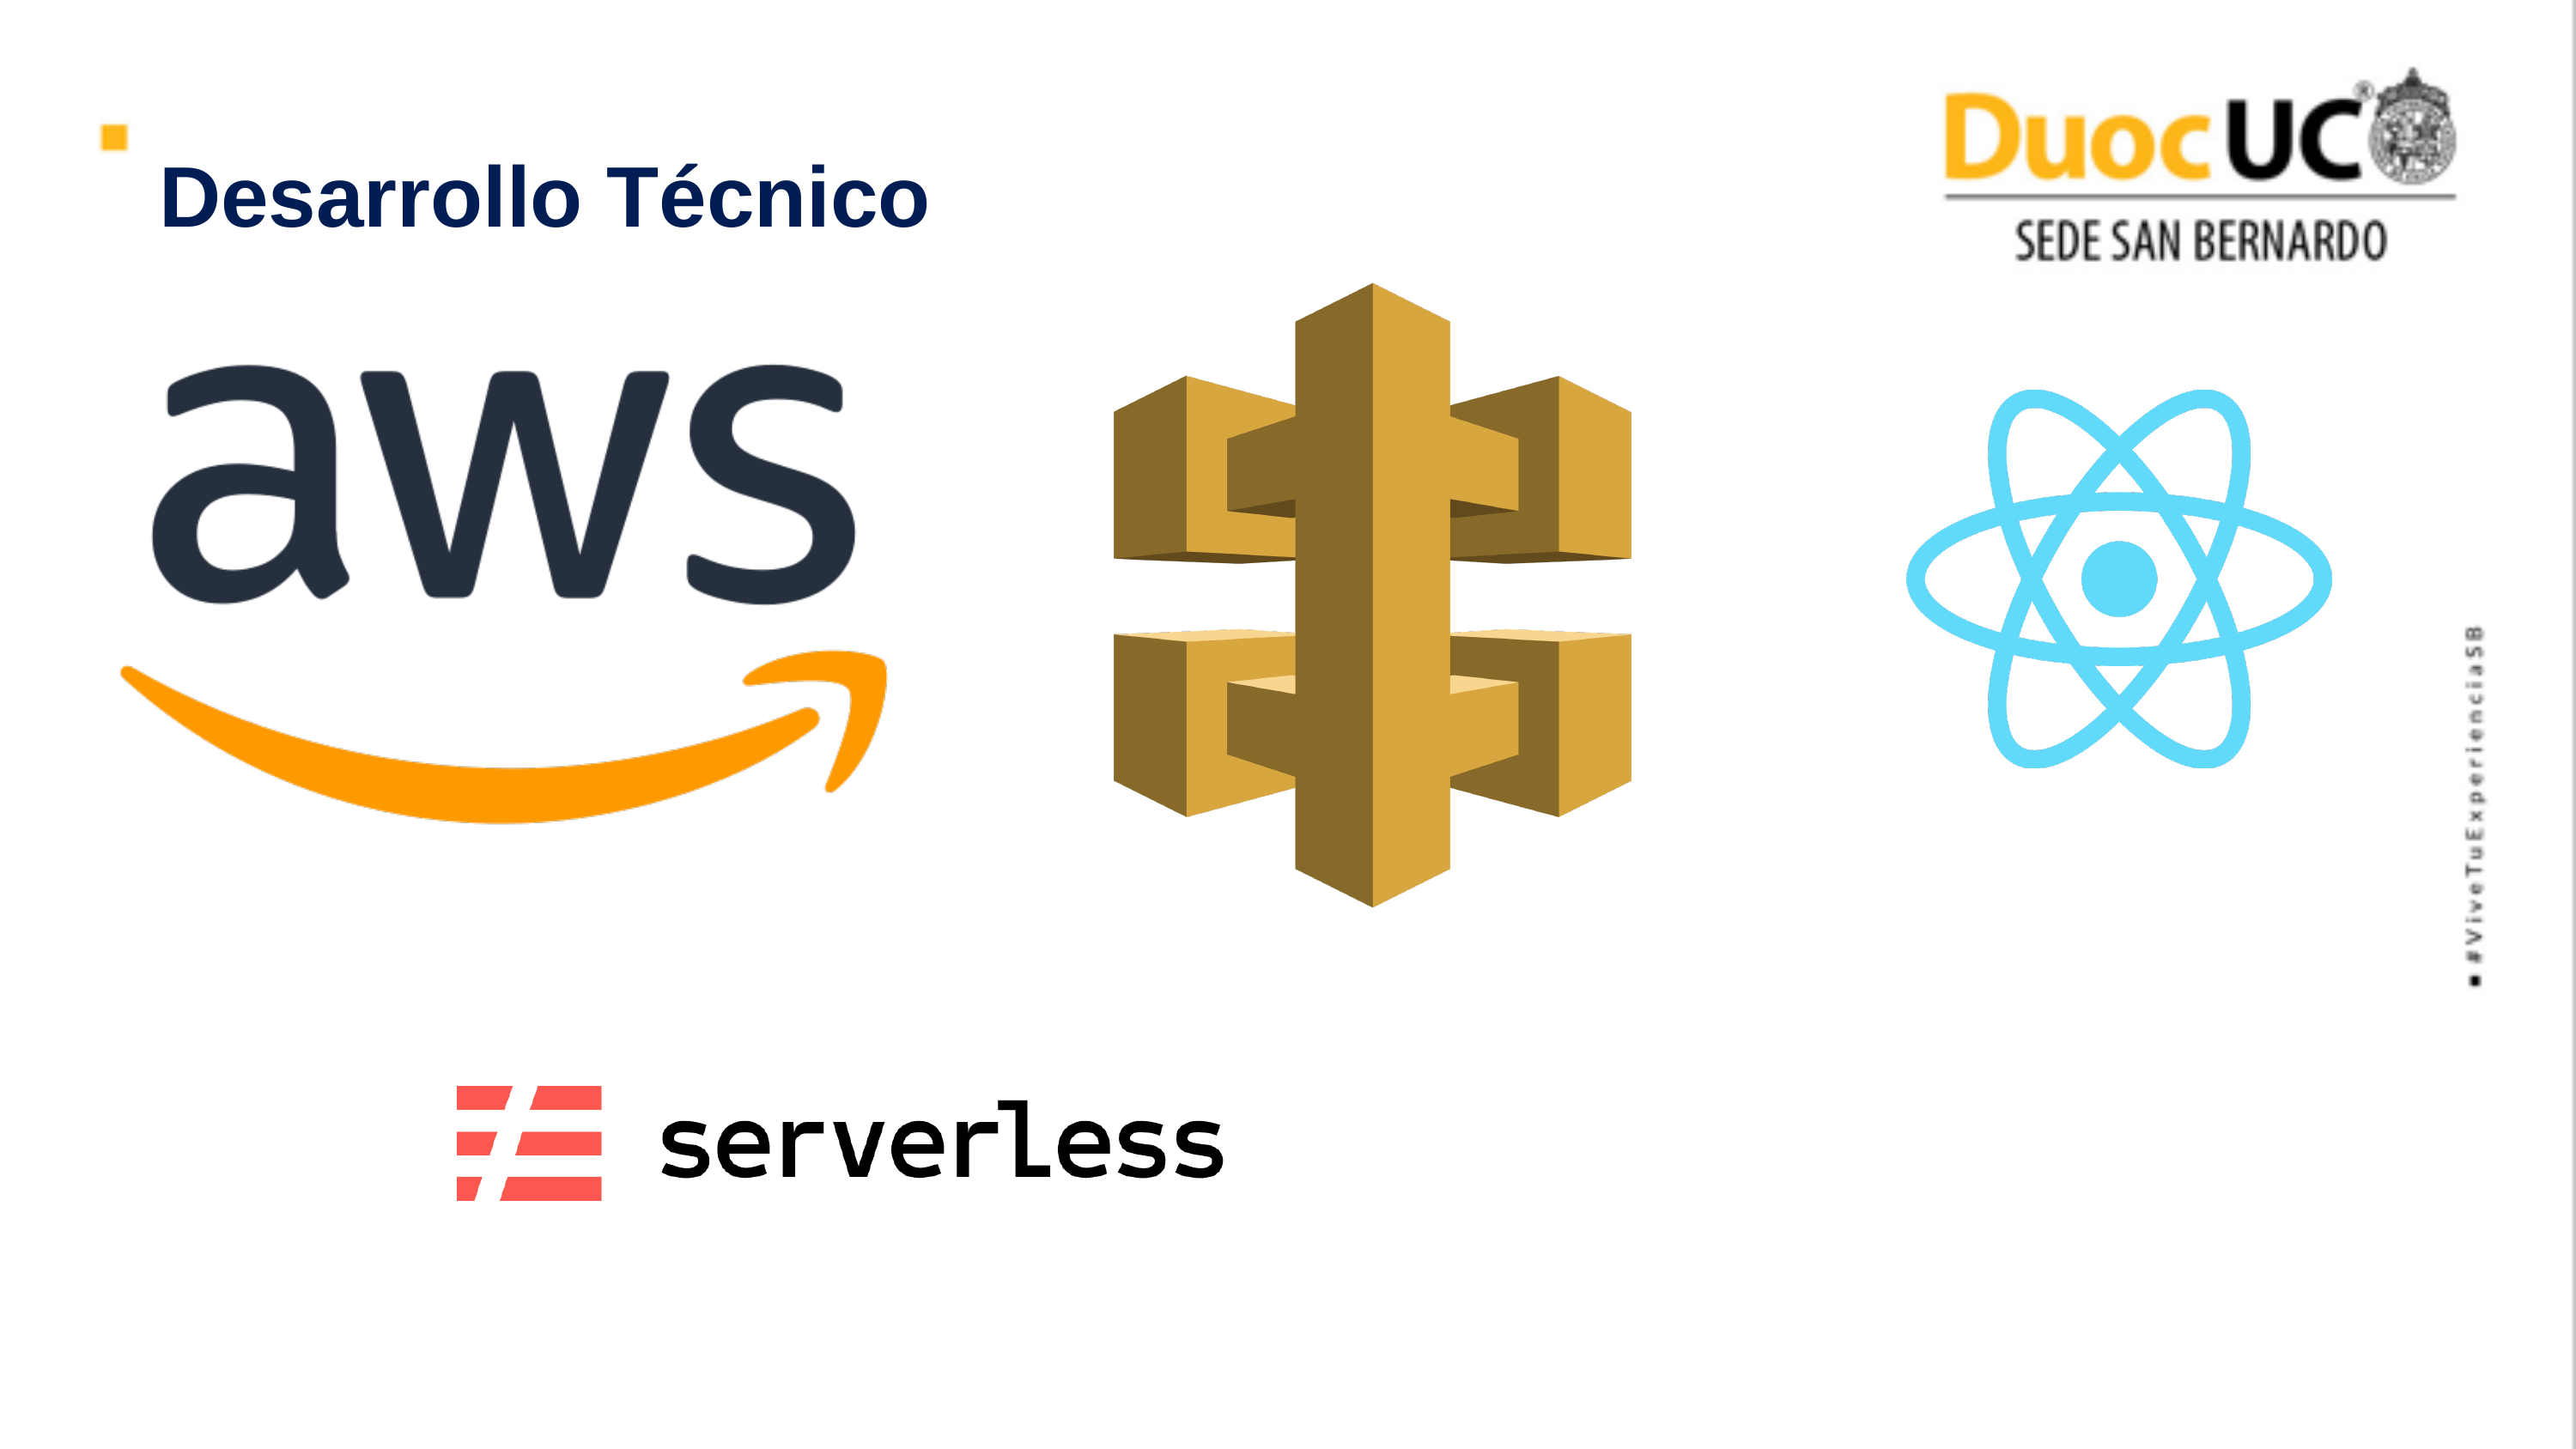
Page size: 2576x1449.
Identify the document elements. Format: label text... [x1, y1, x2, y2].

text_box Desarrollo Técnico [159, 64, 1728, 245]
picture [0, 0, 2576, 1449]
